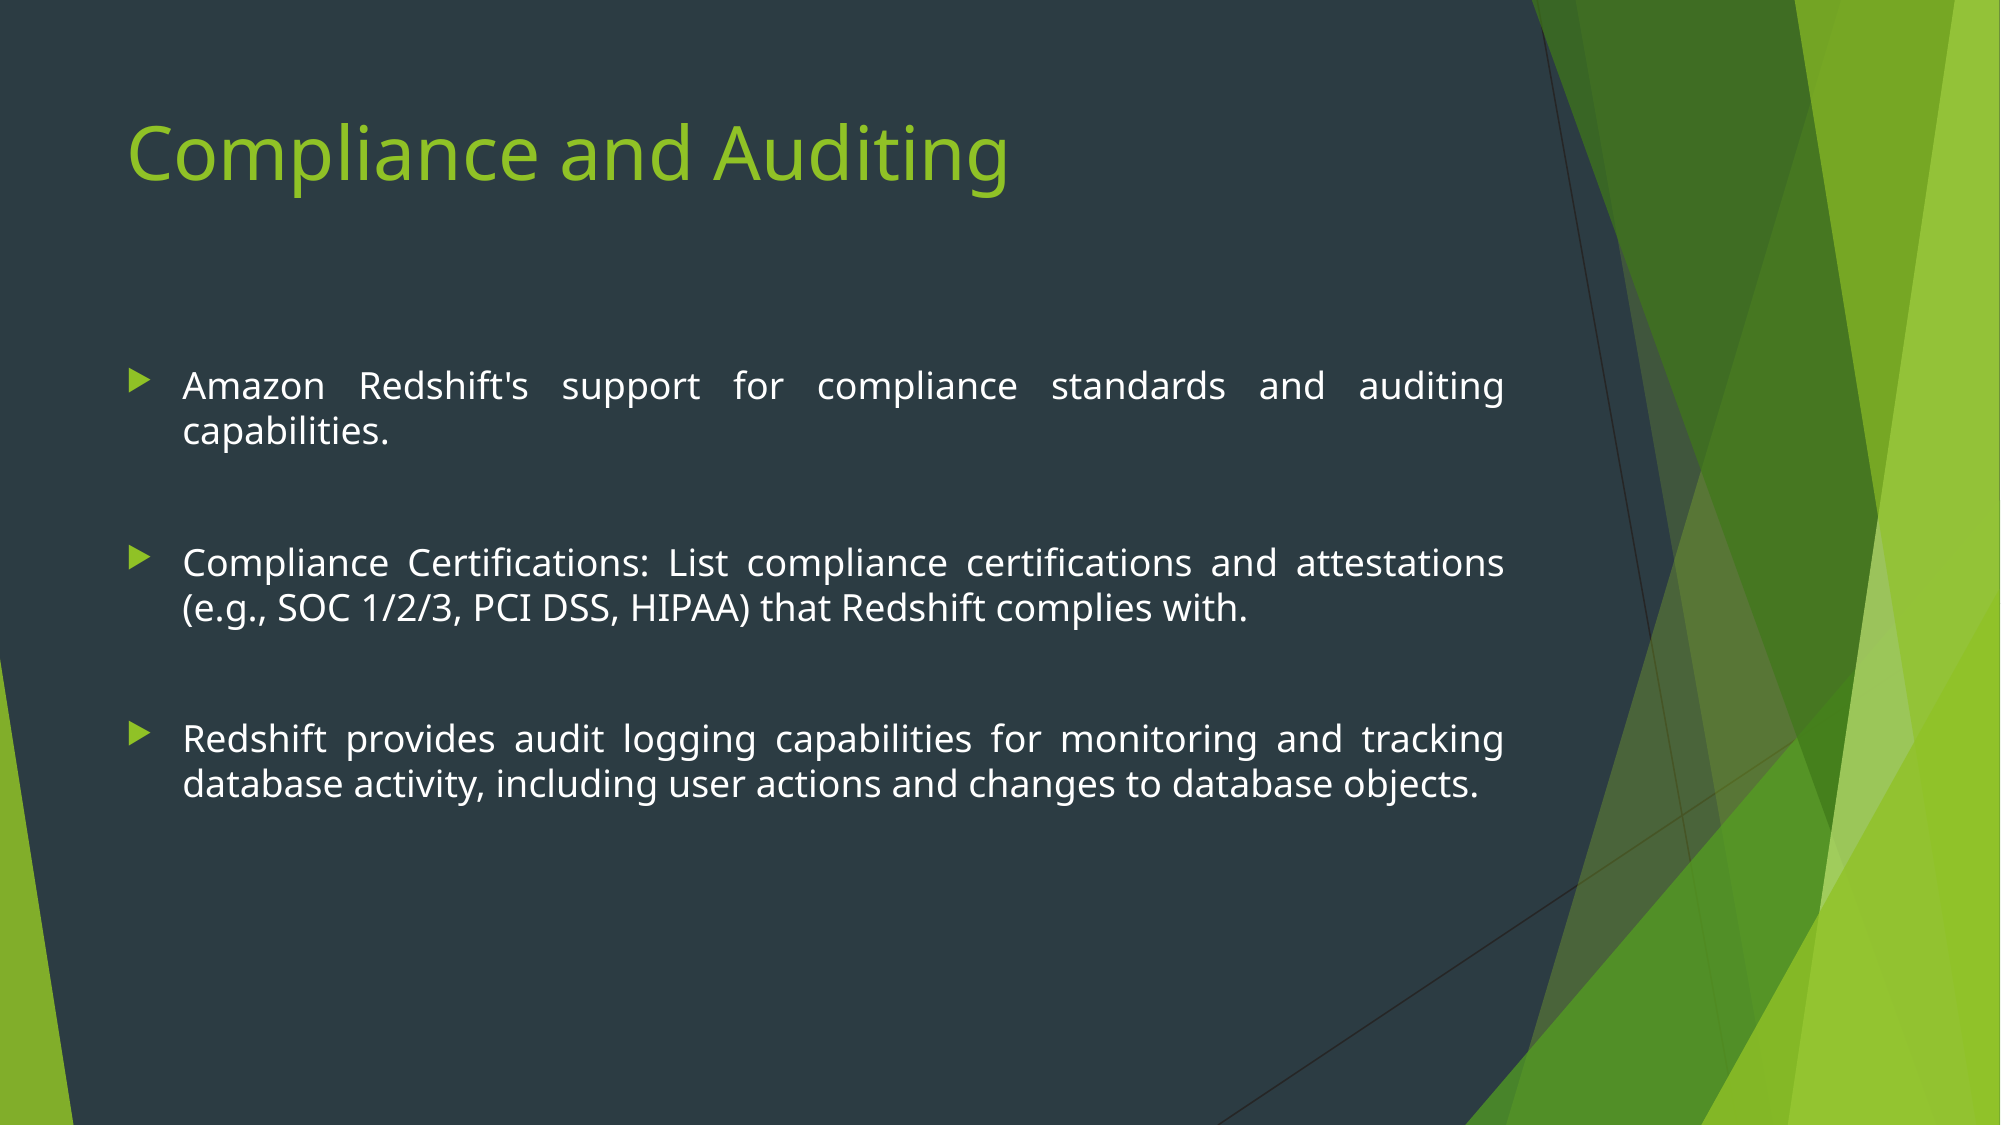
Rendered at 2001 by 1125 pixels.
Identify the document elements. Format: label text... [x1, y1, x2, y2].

list Amazon Redshift's support for compliance standards and auditing capabilities. Compliance Certifications: List compliance certifications and attestations (e.g., SOC 1/2/3, PCI DSS, HIPAA) that Redshift complies with. Redshift provides audit logging capabilities for monitoring and tracking database activity, including user actions and changes to database objects. [111, 354, 1522, 992]
title Compliance and Auditing [111, 98, 1522, 315]
